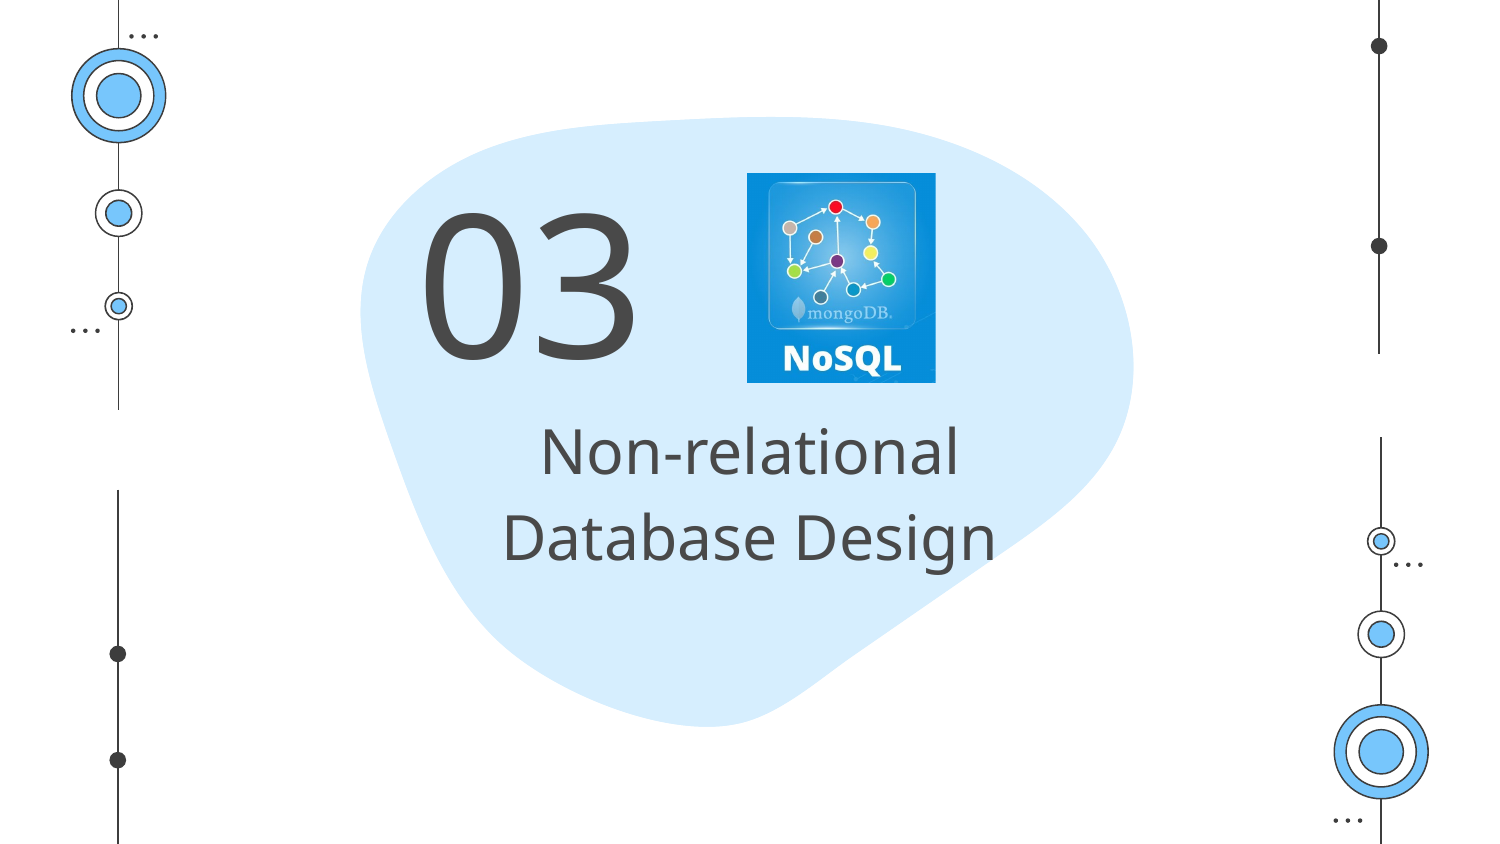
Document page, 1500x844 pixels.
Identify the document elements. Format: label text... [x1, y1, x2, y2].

title 03 [287, 190, 741, 366]
picture [746, 173, 936, 384]
title Non-relational Database Design [408, 421, 1092, 553]
